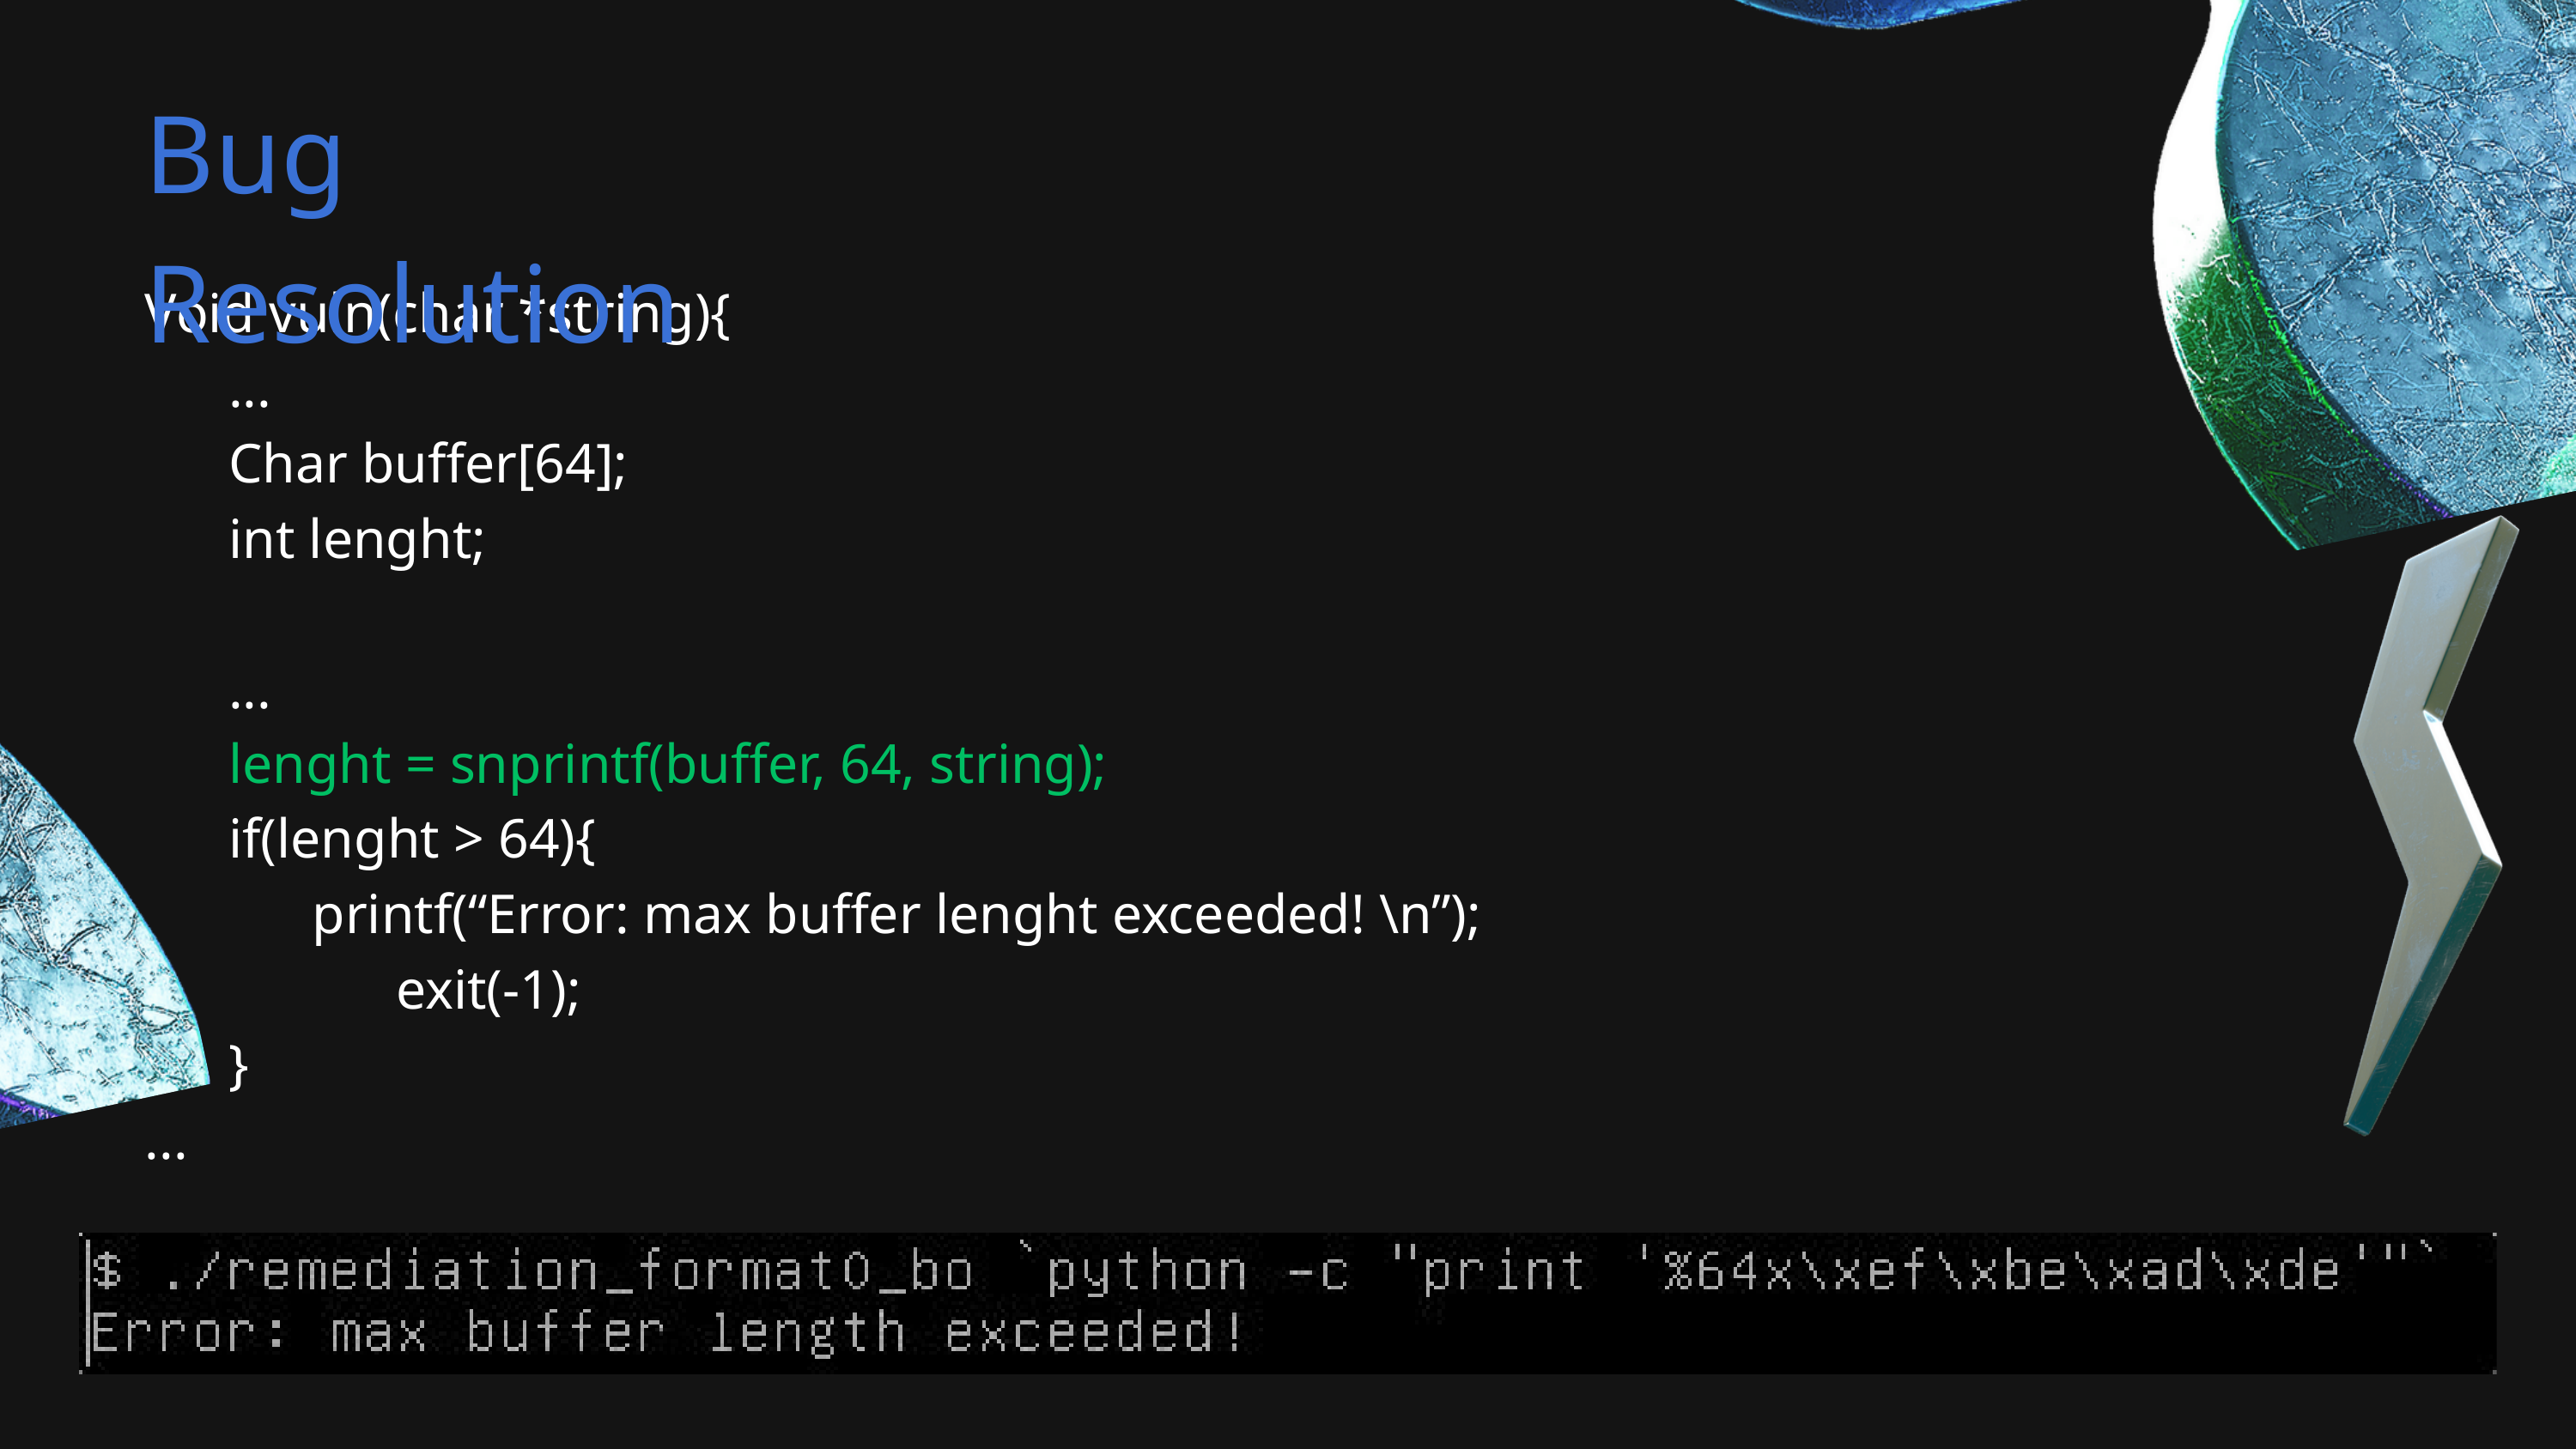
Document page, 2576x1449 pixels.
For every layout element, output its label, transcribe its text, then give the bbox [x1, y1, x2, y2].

text_box Void vuln(char *string){ ... Char buffer[64]; int lenght; ... lenght = snprintf(buffer, 64, string); if(lenght > 64){ printf(“Error: max buffer lenght exceeded! \n”); exit(-1); } ... [144, 268, 1706, 1170]
text_box Bug Resolution [144, 64, 888, 365]
text_box [79, 1233, 2497, 1374]
text_box [2342, 515, 2519, 1137]
text_box [1616, 0, 2576, 665]
text_box [0, 94, 211, 1129]
